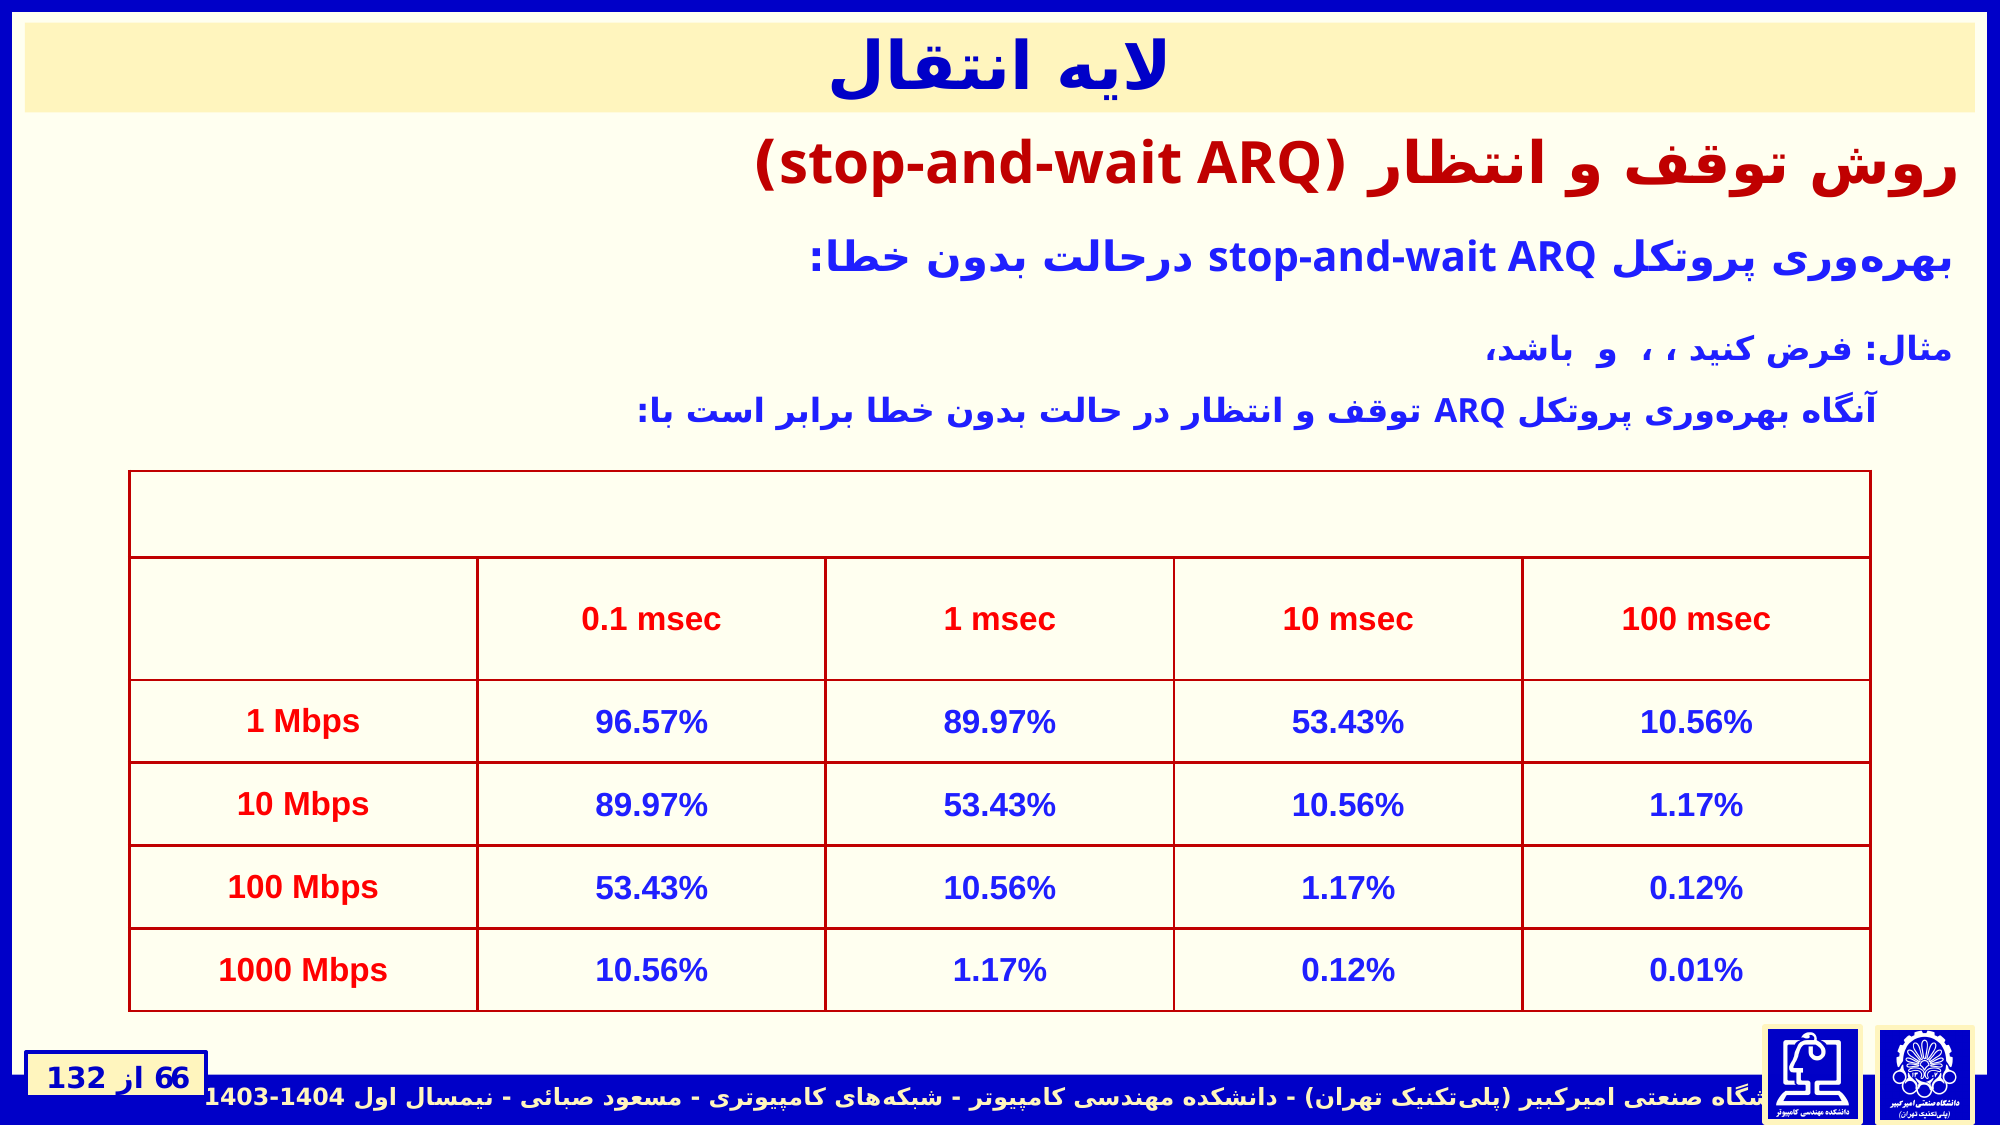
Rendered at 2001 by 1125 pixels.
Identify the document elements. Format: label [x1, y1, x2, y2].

text_box [0, 0, 2000, 1125]
